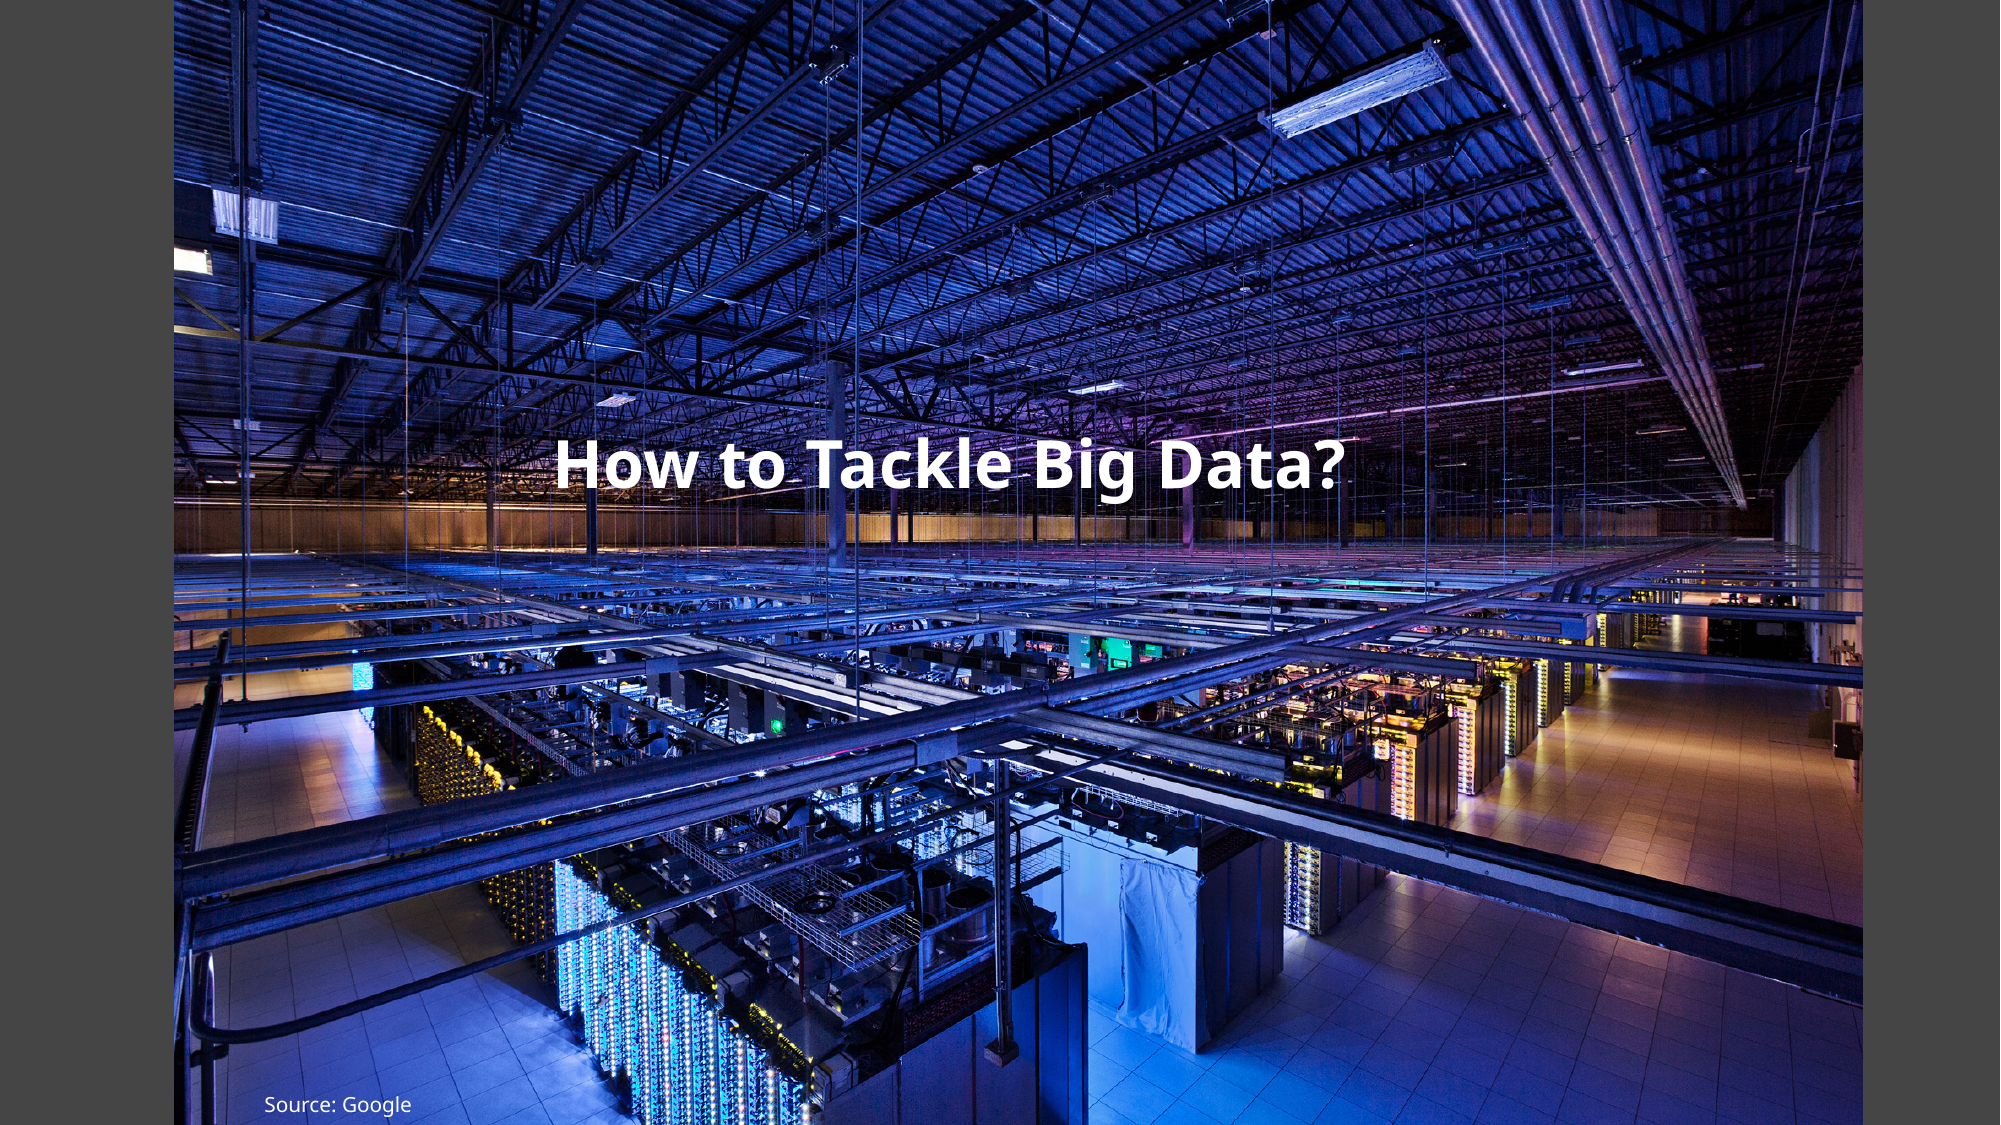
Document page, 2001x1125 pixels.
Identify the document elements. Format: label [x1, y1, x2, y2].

picture [174, 0, 1863, 1125]
